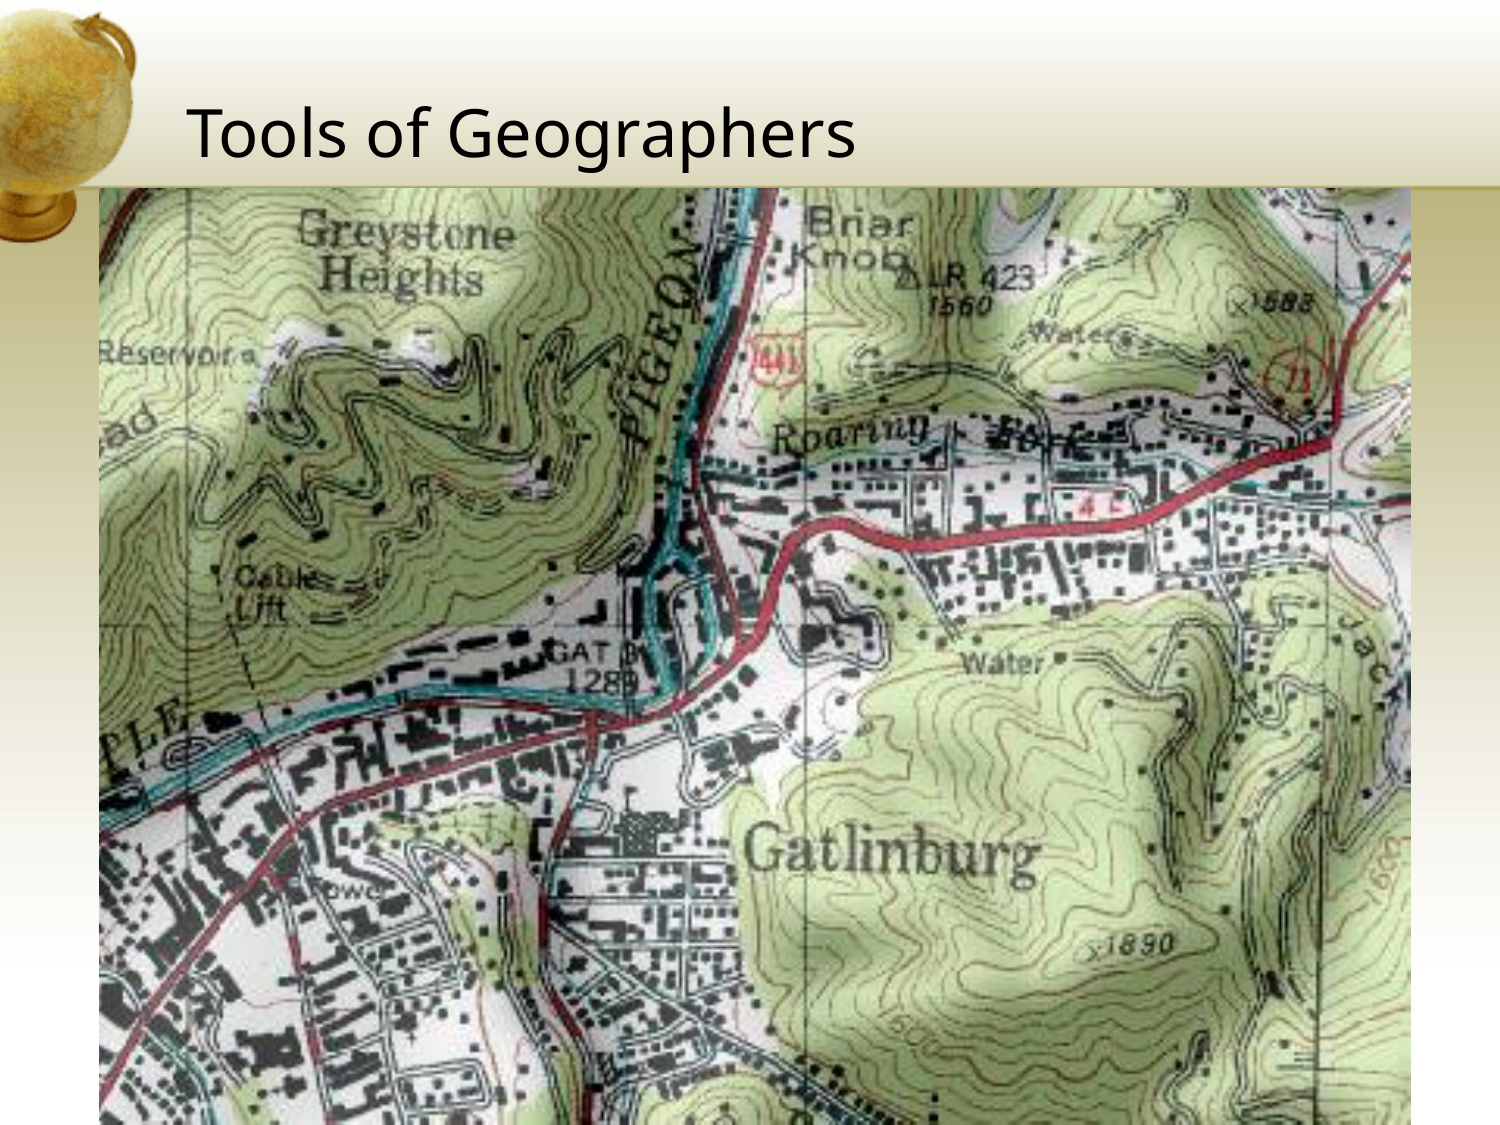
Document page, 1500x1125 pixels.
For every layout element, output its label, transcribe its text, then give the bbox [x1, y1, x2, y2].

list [99, 188, 1411, 1125]
picture [0, 0, 1500, 1125]
title Tools of Geographers [171, 36, 1436, 179]
